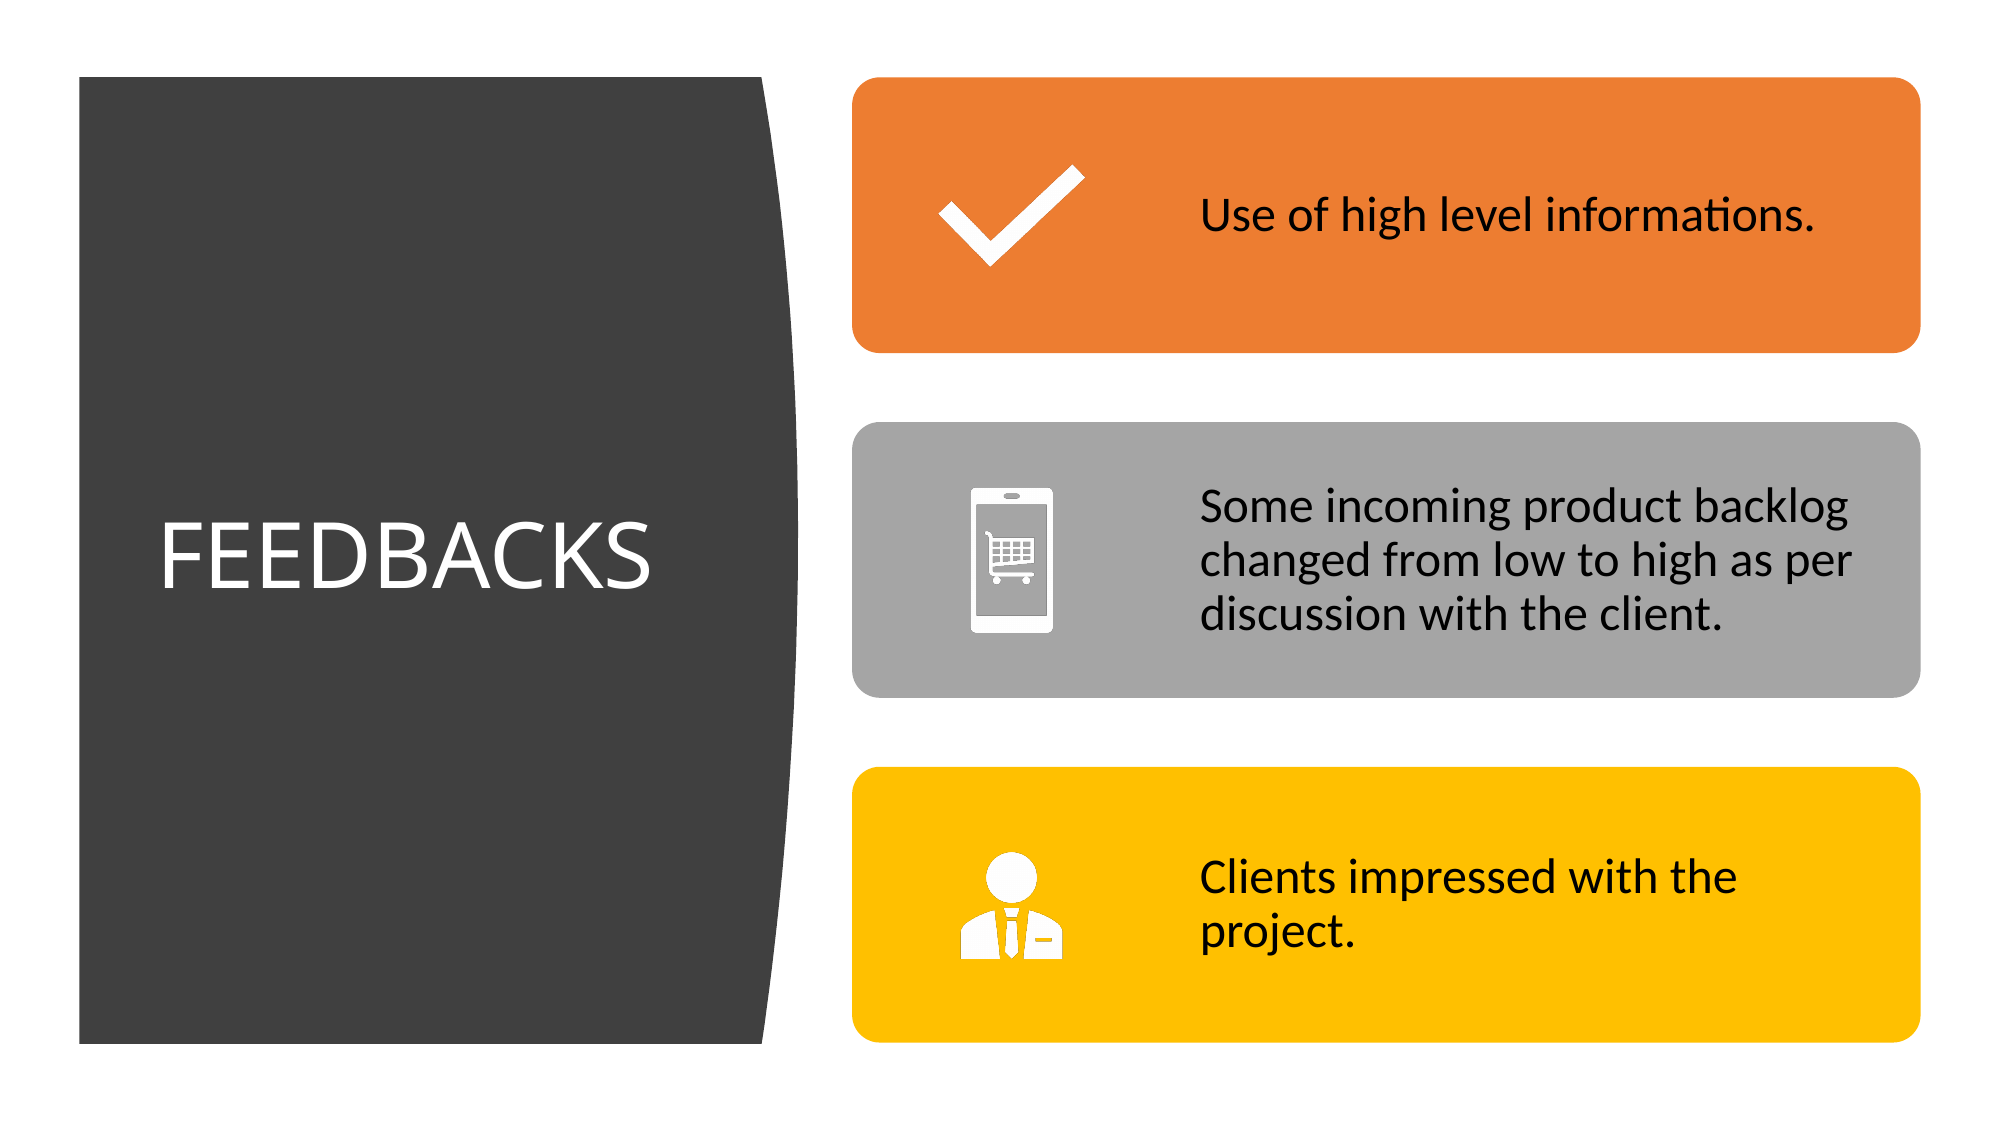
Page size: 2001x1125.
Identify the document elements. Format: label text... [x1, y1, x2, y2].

title FEEDBACKS [141, 166, 702, 953]
text_box [78, 76, 800, 1045]
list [852, 77, 1921, 1043]
